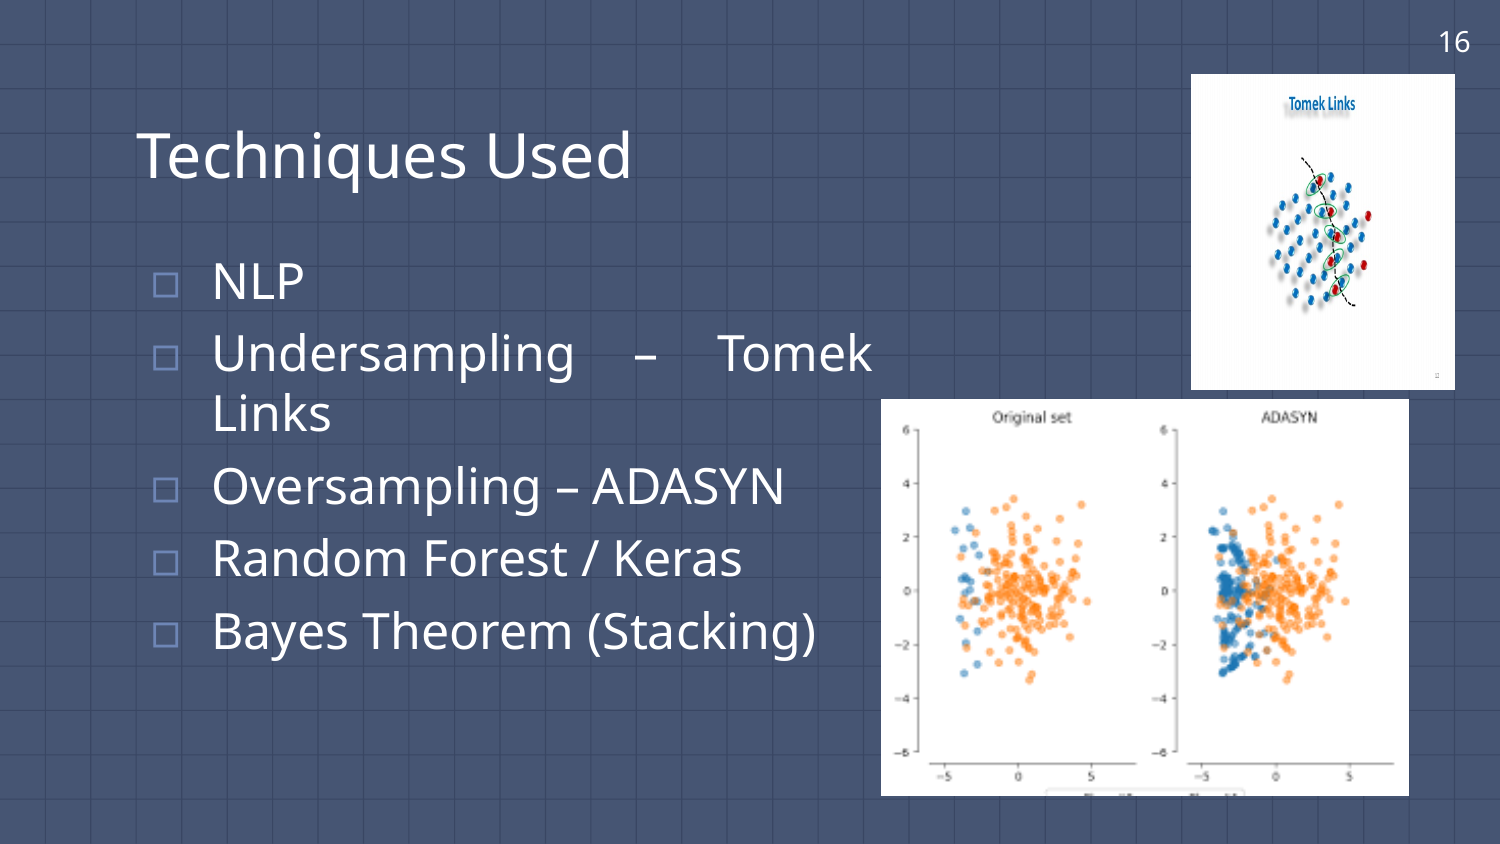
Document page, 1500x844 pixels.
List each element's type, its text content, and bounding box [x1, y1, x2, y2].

title Techniques Used [121, 65, 1383, 207]
picture [1191, 73, 1455, 390]
picture [881, 398, 1409, 796]
list NLP Undersampling – Tomek Links Oversampling – ADASYN Random Forest / Keras Bayes Theorem (Stacking) [121, 234, 889, 778]
slide_number 16 [1408, 0, 1500, 88]
